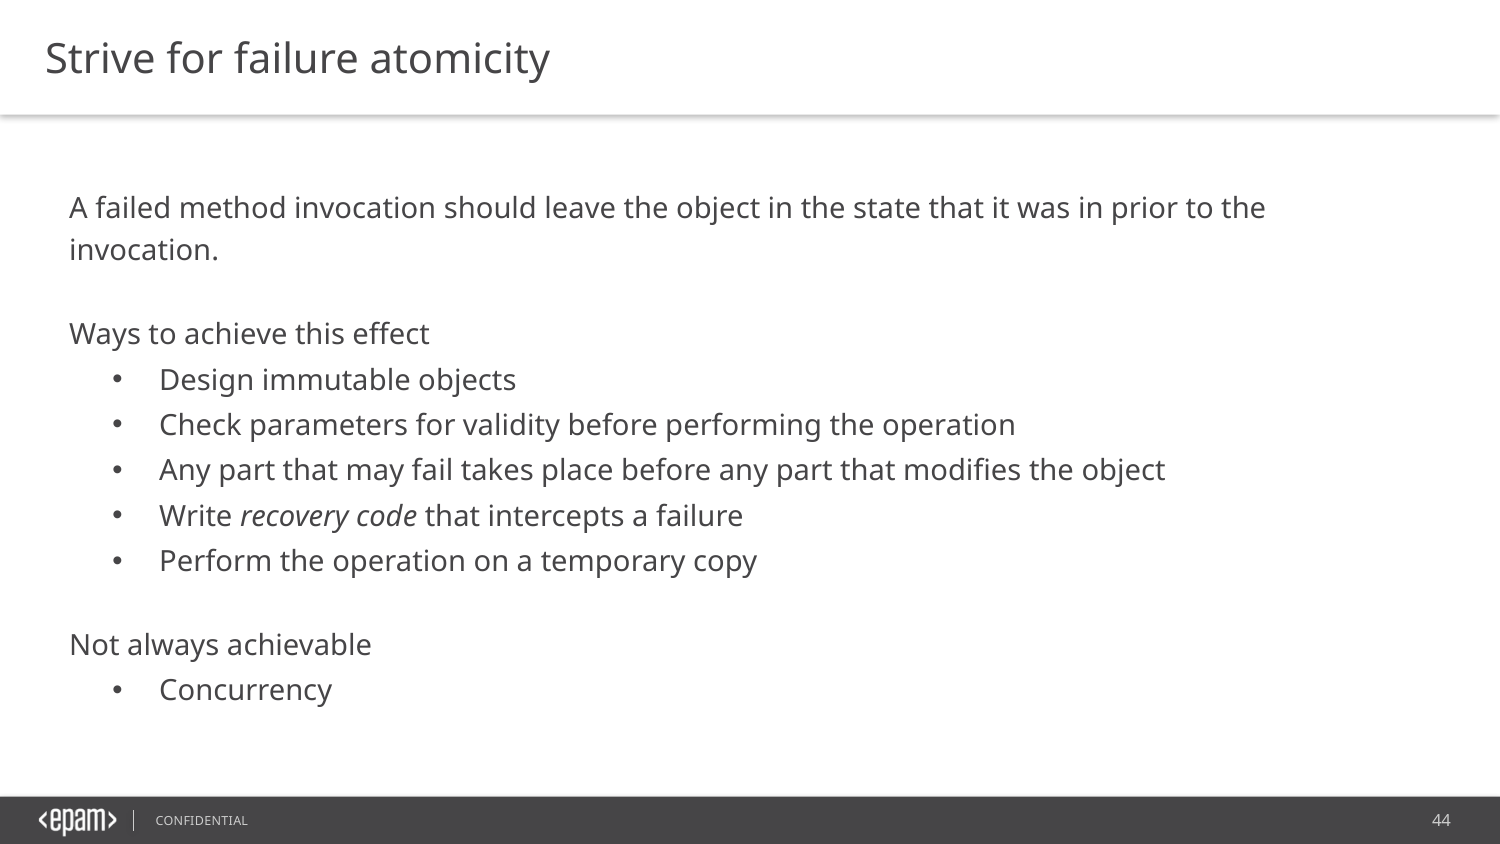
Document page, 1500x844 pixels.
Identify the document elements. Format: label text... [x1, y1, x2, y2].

picture [38, 808, 117, 837]
list A failed method invocation should leave the object in the state that it was in prior to the invocation. Ways to achieve this effect Design immutable objects Check parameters for validity before performing the operation Any part that may fail takes place before any part that modifies the object Write recovery code that intercepts a failure Perform the operation on a temporary copy Not always achievable Concurrency [57, 176, 1426, 732]
list Strive for failure atomicity [0, 0, 1500, 115]
